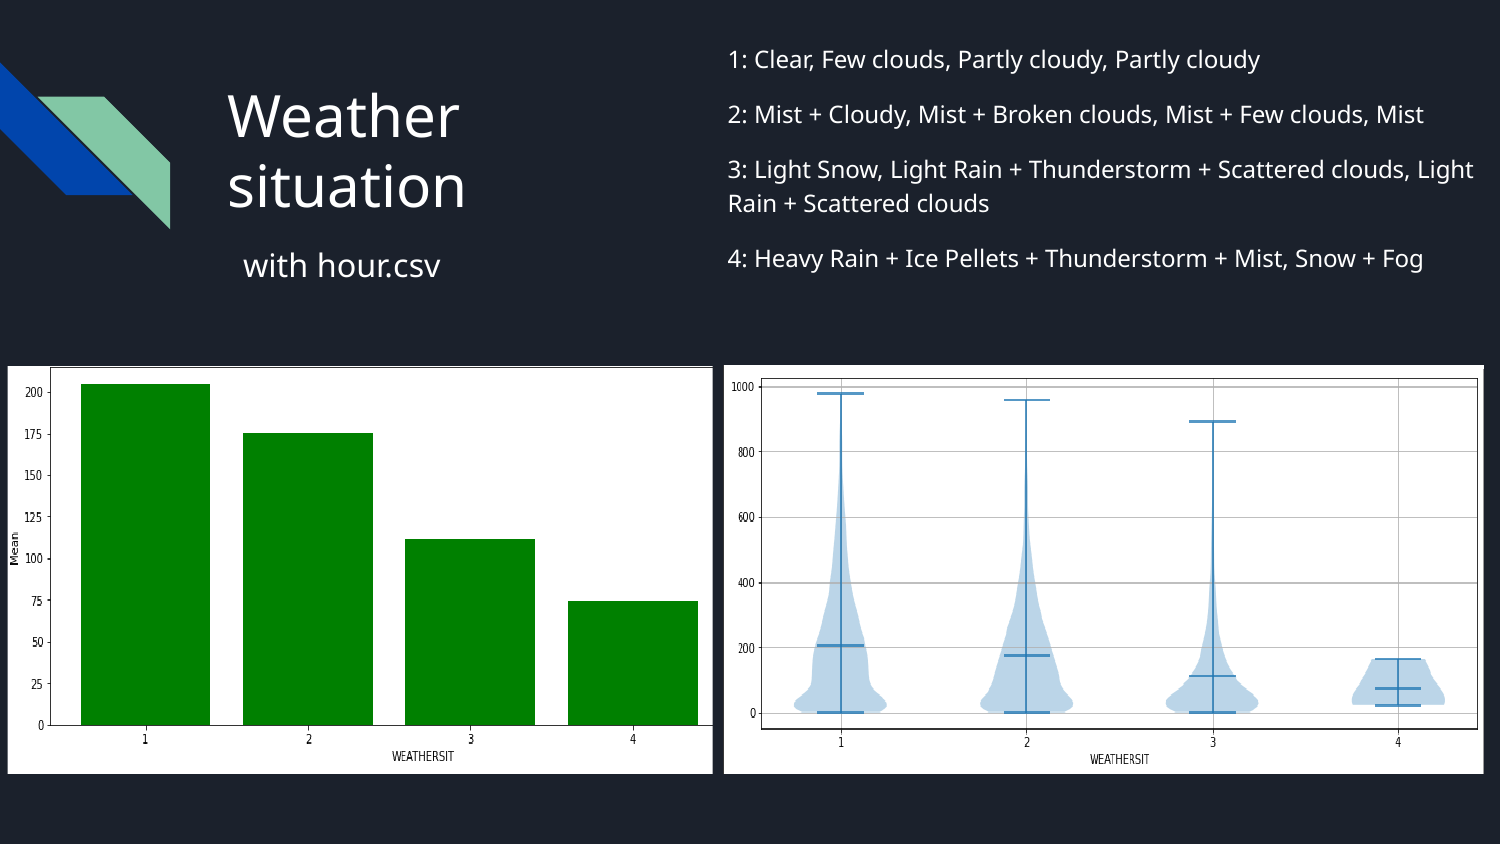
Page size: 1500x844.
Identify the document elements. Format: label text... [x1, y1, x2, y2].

list 1: Clear, Few clouds, Partly cloudy, Partly cloudy 2: Mist + Cloudy, Mist + Broken clouds, Mist + Few clouds, Mist 3: Light Snow, Light Rain + Thunderstorm + Scattered clouds, Light Rain + Scattered clouds 4: Heavy Rain + Ice Pellets + Thunderstorm + Mist, Snow + Fog [712, 25, 1500, 290]
picture [723, 365, 1484, 774]
picture [7, 365, 713, 774]
title Weather situation with hour.csv [212, 64, 570, 349]
